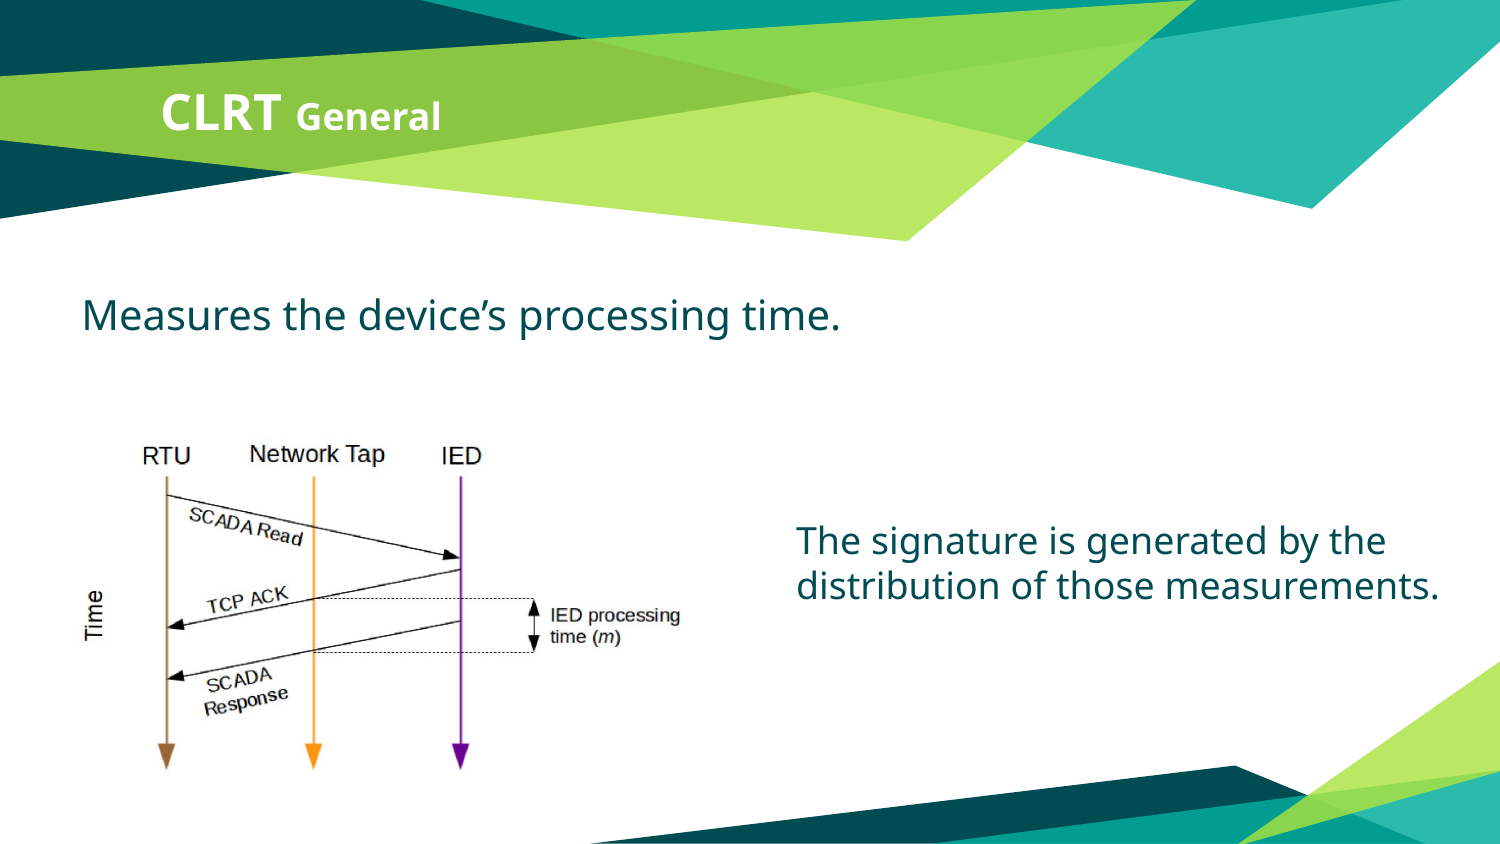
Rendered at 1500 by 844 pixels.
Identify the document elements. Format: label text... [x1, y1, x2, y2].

picture [40, 420, 687, 789]
text_box Measures the device’s processing time. [66, 273, 892, 384]
text_box [10, 0, 526, 347]
text_box The signature is generated by the distribution of those measurements. [781, 502, 1500, 613]
title CLRT General [526, 65, 1355, 206]
